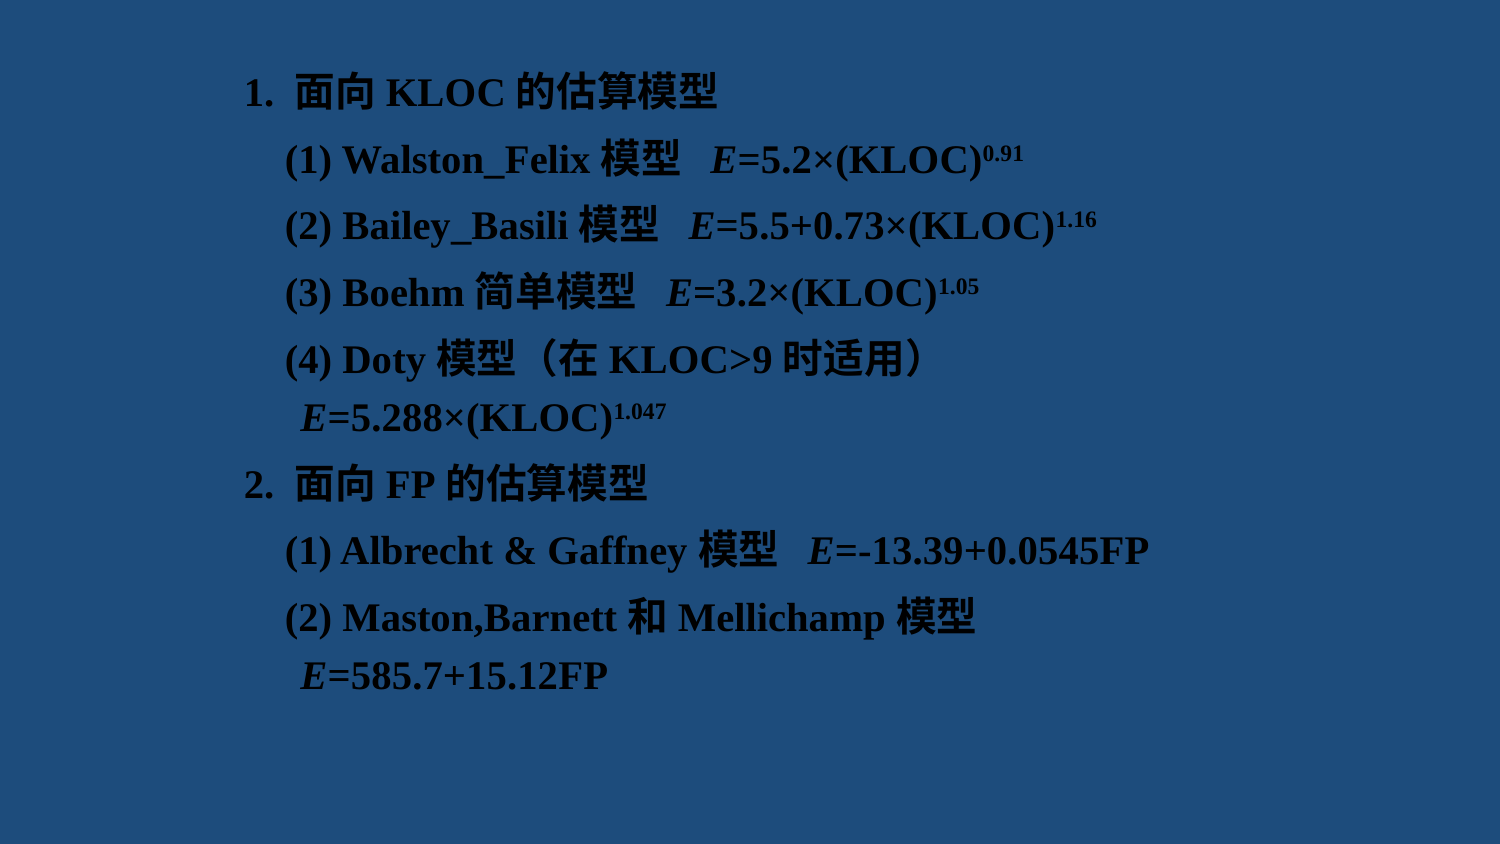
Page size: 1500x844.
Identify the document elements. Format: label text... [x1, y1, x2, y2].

list 1. 面向KLOC的估算模型 (1) Walston_Felix模型 E=5.2×(KLOC)0.91 (2) Bailey_Basili模型 E=5.5+0.73×(KLOC)1.16 (3) Boehm简单模型 E=3.2×(KLOC)1.05 (4) Doty模型（在KLOC>9时适用） E=5.288×(KLOC)1.047 2. 面向FP的估算模型 (1) Albrecht & Gaffney模型 E=-13.39+0.0545FP (2) Maston,Barnett和Mellichamp模型 E=585.7+15.12FP [243, 56, 1257, 716]
